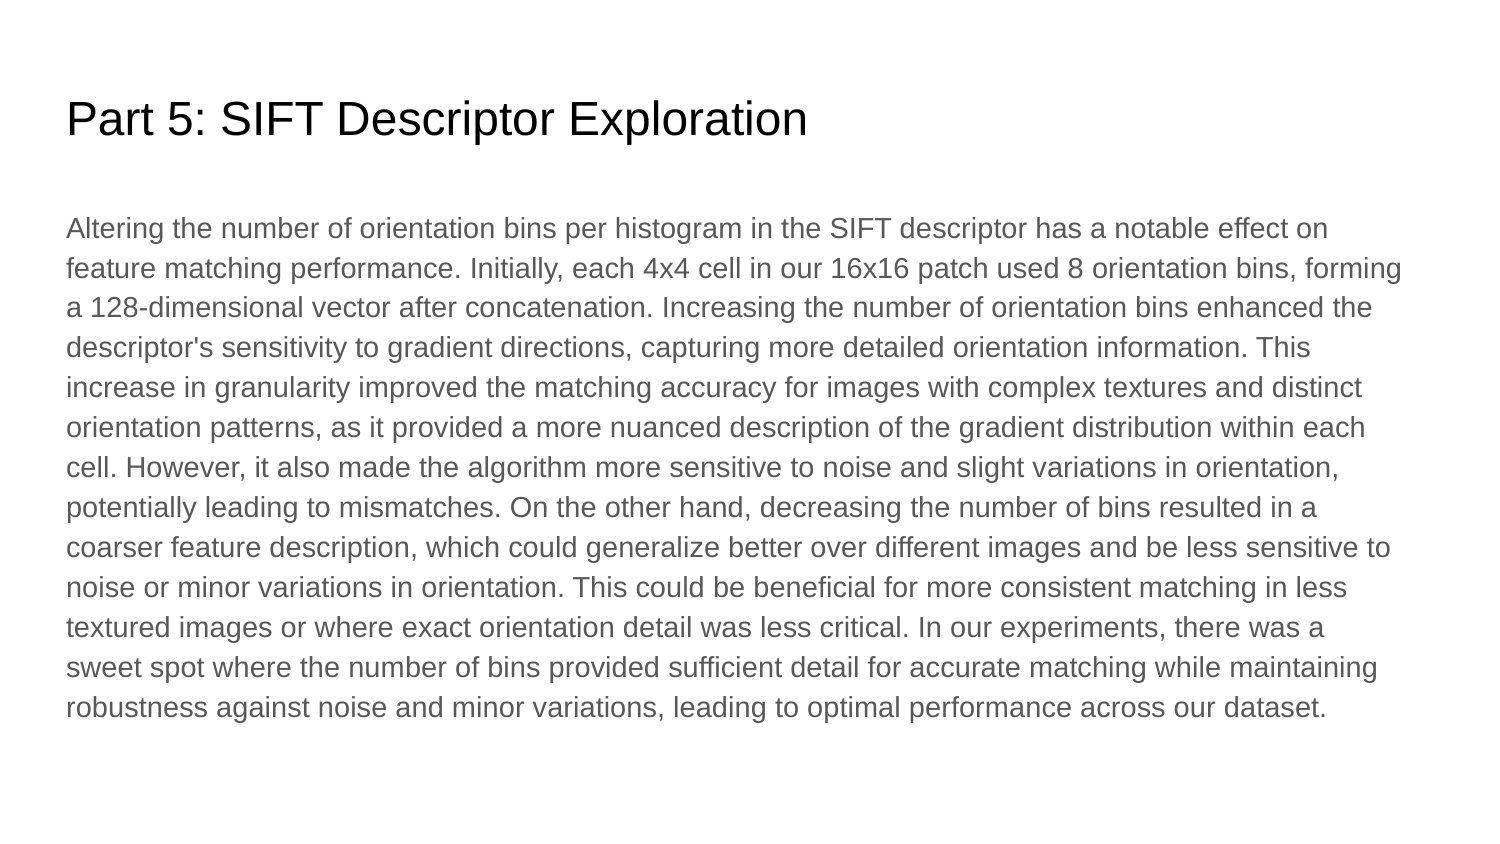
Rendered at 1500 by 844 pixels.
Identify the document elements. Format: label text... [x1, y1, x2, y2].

title Part 5: SIFT Descriptor Exploration [50, 72, 1450, 168]
list Altering the number of orientation bins per histogram in the SIFT descriptor has a notable effect on feature matching performance. Initially, each 4x4 cell in our 16x16 patch used 8 orientation bins, forming a 128-dimensional vector after concatenation. Increasing the number of orientation bins enhanced the descriptor's sensitivity to gradient directions, capturing more detailed orientation information. This increase in granularity improved the matching accuracy for images with complex textures and distinct orientation patterns, as it provided a more nuanced description of the gradient distribution within each cell. However, it also made the algorithm more sensitive to noise and slight variations in orientation, potentially leading to mismatches. On the other hand, decreasing the number of bins resulted in a coarser feature description, which could generalize better over different images and be less sensitive to noise or minor variations in orientation. This could be beneficial for more consistent matching in less textured images or where exact orientation detail was less critical. In our experiments, there was a sweet spot where the number of bins provided sufficient detail for accurate matching while maintaining robustness against noise and minor variations, leading to optimal performance across our dataset. [50, 188, 1423, 750]
